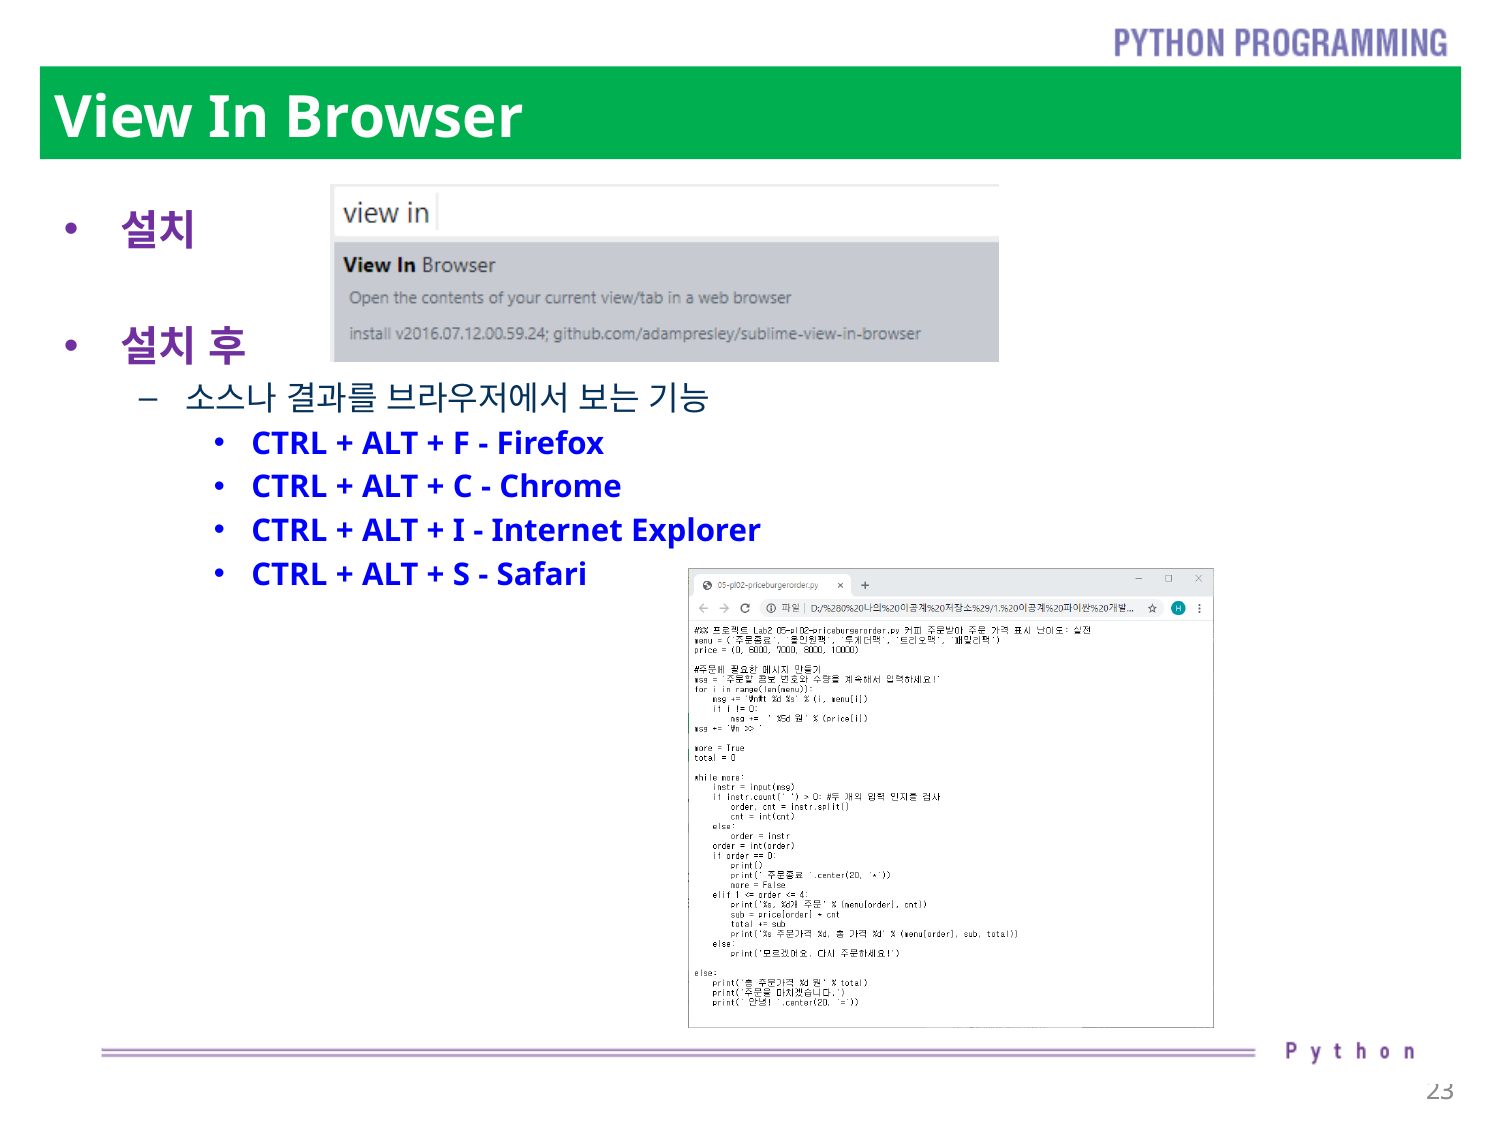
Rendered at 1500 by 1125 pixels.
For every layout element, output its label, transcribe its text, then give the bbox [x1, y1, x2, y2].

list 설치 설치 후 소스나 결과를 브라우저에서 보는 기능 CTRL + ALT + F - Firefox CTRL + ALT + C - Chrome CTRL + ALT + I - Internet Explorer CTRL + ALT + S - Safari [48, 195, 1461, 1041]
picture [18, 1020, 1483, 1084]
title View In Browser [39, 76, 1444, 152]
picture [688, 567, 1215, 1028]
slide_number 23 [1119, 1071, 1470, 1112]
picture [329, 183, 999, 362]
picture [1106, 13, 1462, 66]
